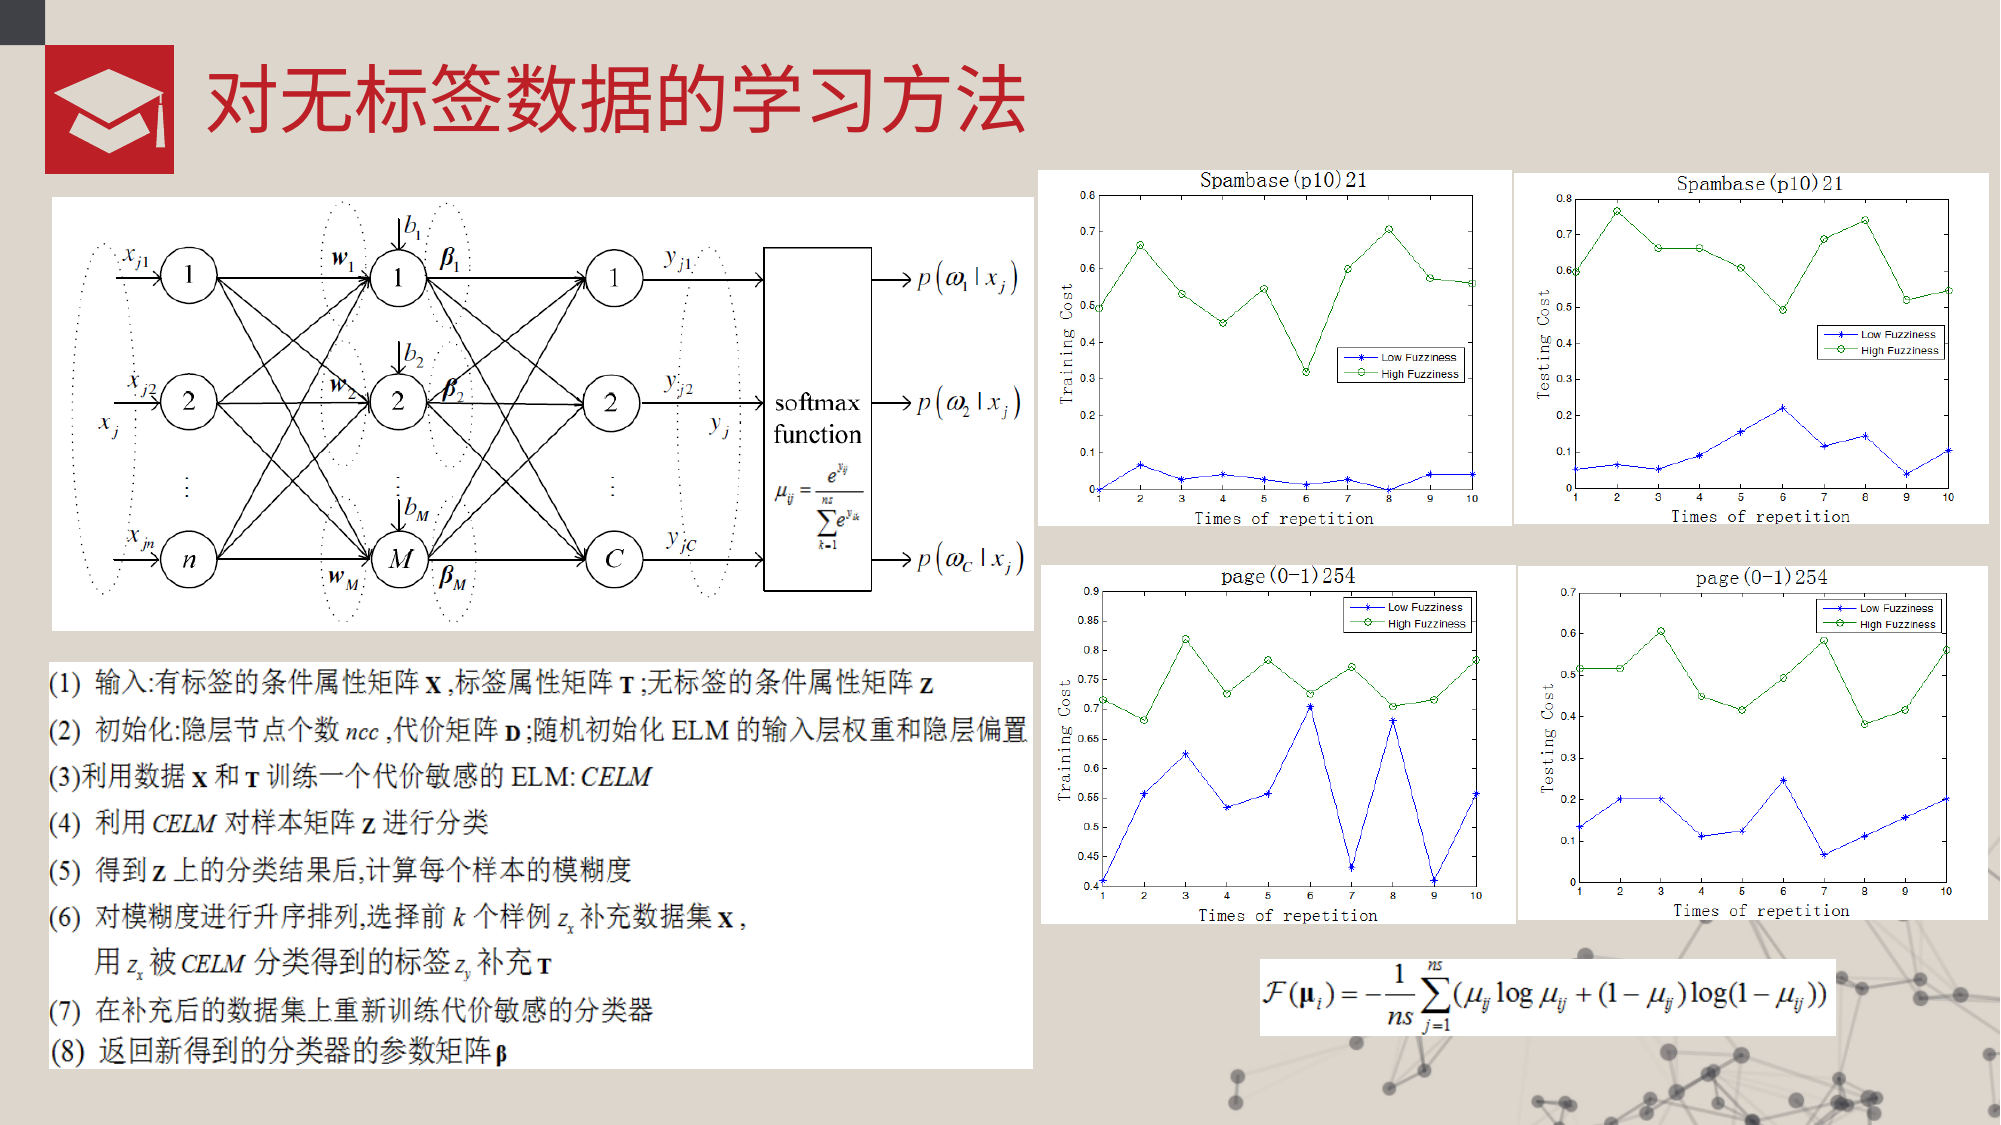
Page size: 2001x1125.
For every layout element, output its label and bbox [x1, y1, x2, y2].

picture [0, 0, 2000, 1125]
text_box [0, 0, 1045, 174]
